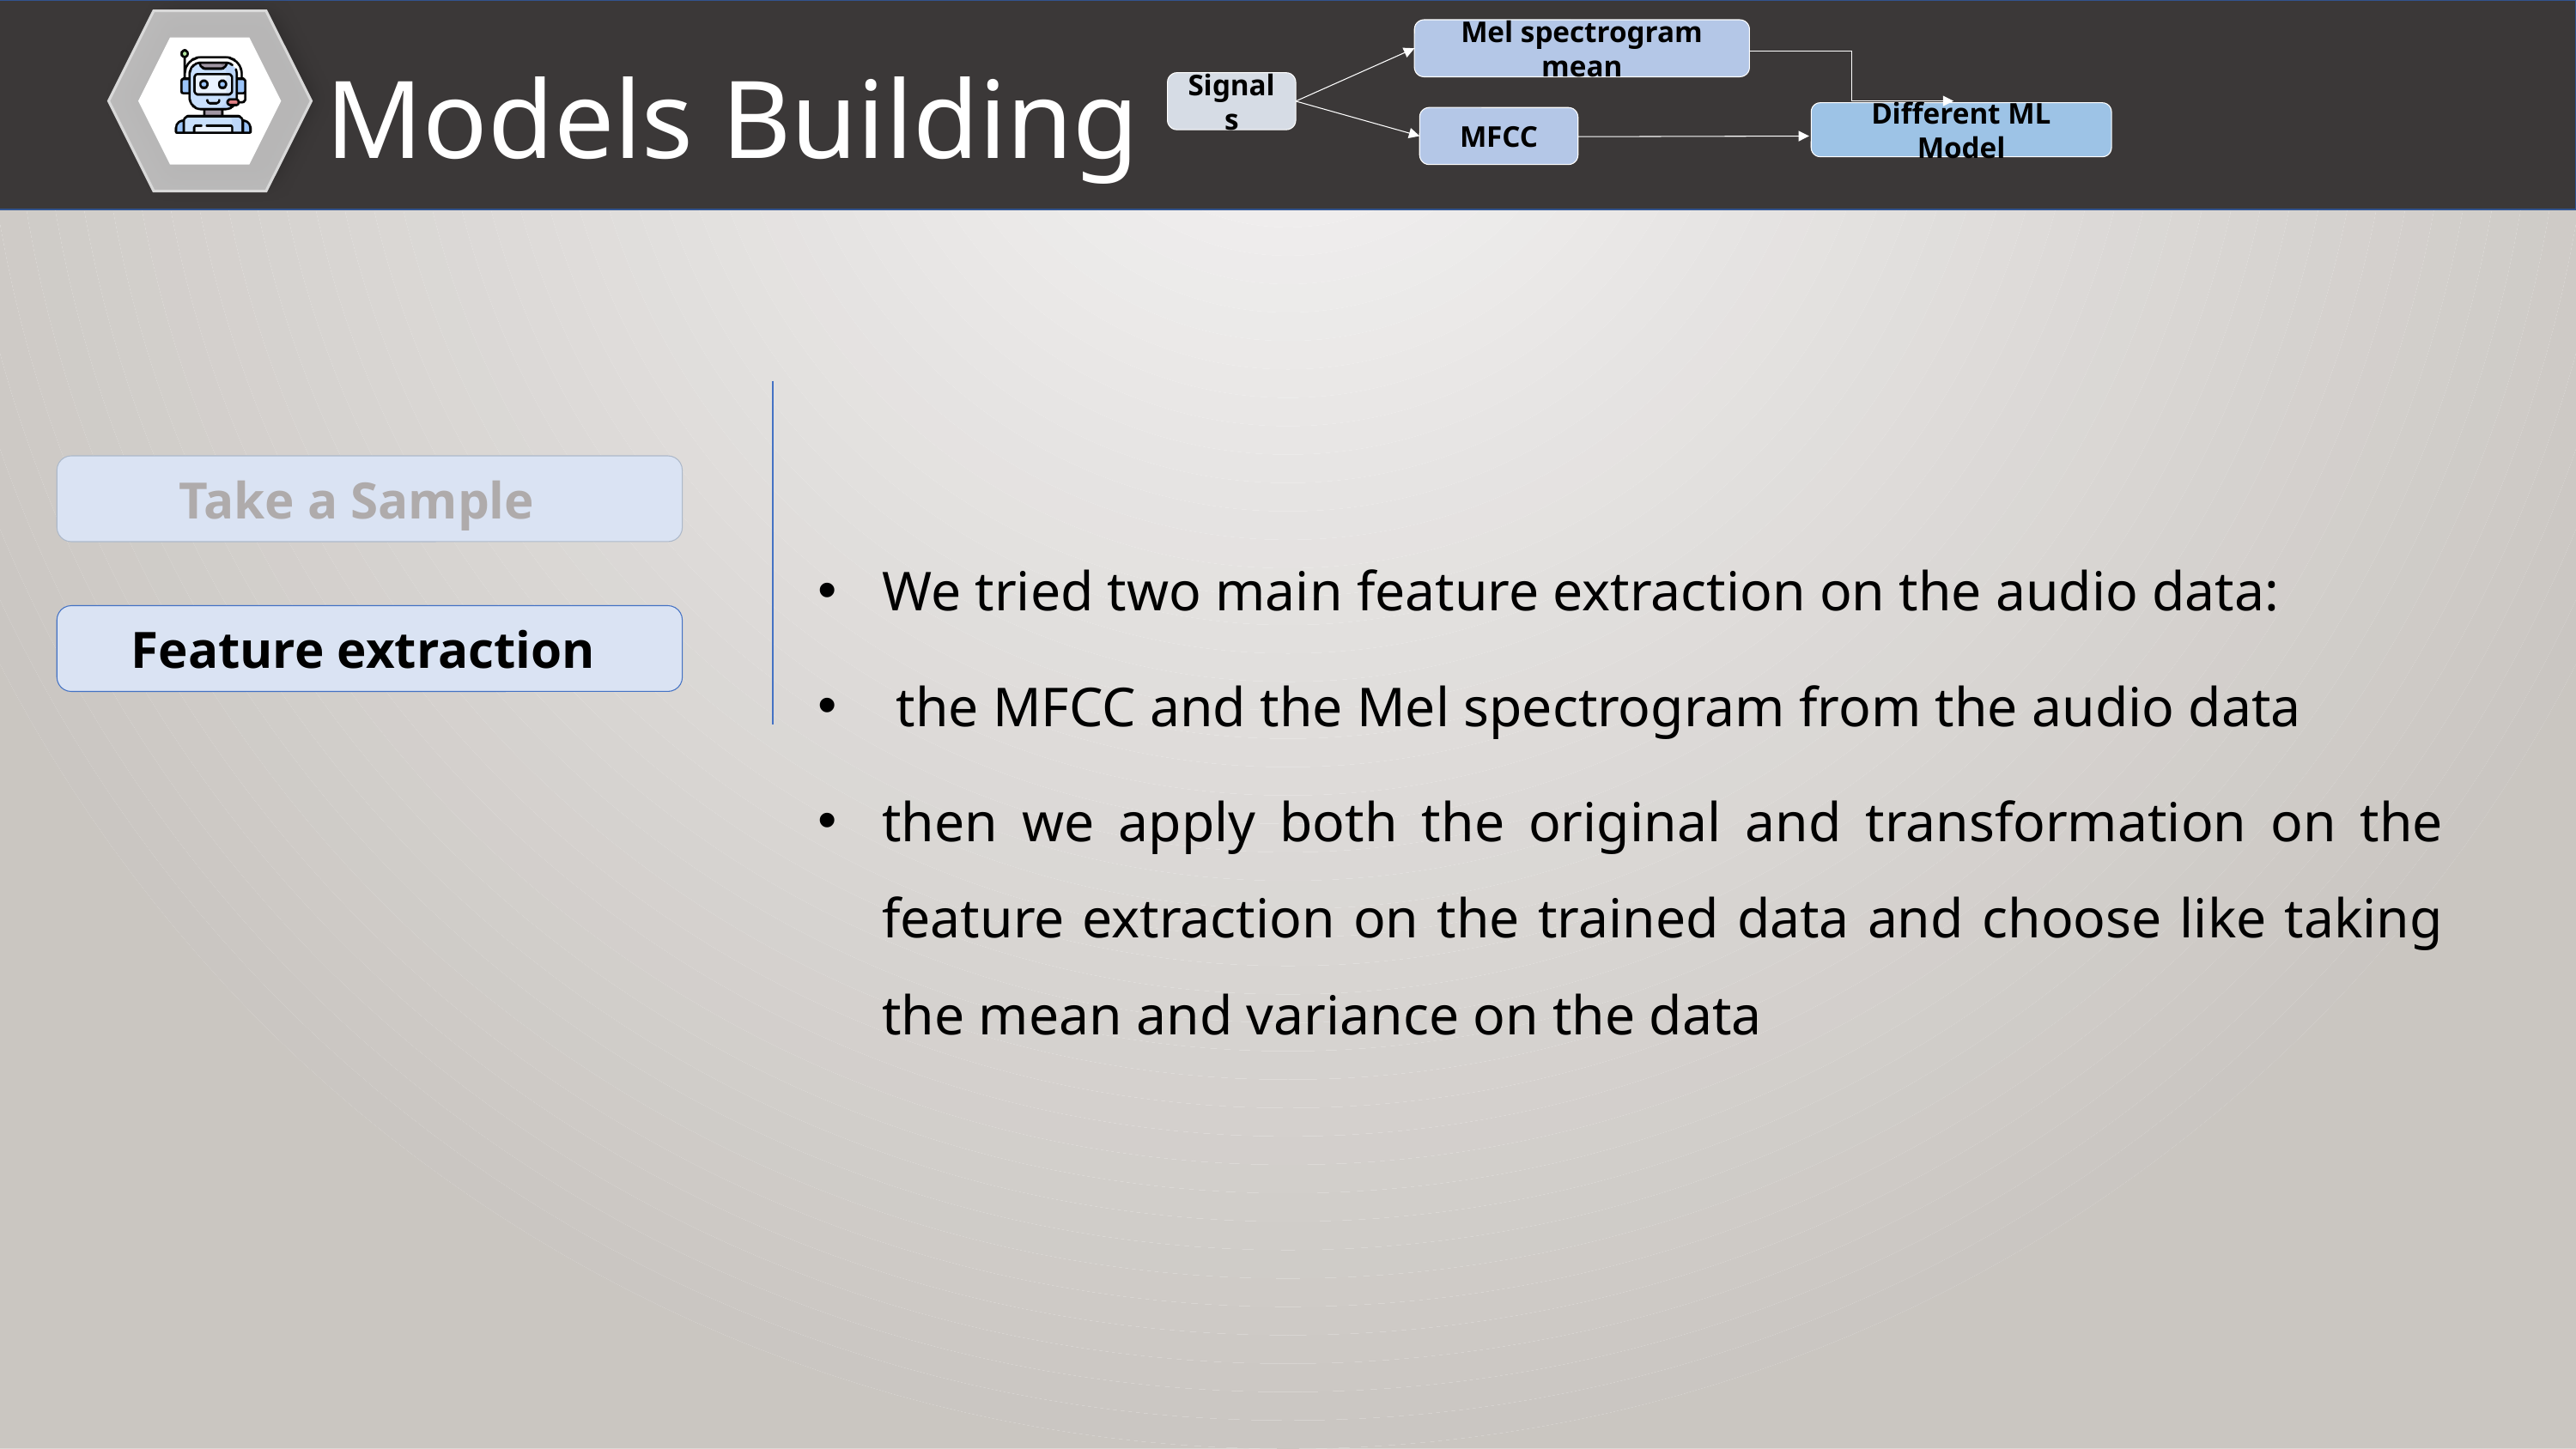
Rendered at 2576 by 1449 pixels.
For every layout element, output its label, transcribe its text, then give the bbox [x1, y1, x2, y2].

text_box Different ML Model [1810, 102, 2112, 158]
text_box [1749, 51, 1954, 101]
text_box Mel spectrogram mean [1413, 19, 1750, 78]
text_box MFCC [1419, 106, 1579, 166]
text_box [0, 0, 2576, 210]
text_box We tried two main feature extraction on the audio data: the MFCC and the Mel spectrogram from the audio data then we apply both the original and transformation on the feature extraction on the trained data and choose like taking the mean and variance on the data [805, 518, 2458, 1052]
text_box Models Building [313, 15, 1152, 186]
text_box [1296, 48, 1415, 100]
text_box Feature extraction [56, 604, 683, 693]
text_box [1296, 100, 1420, 136]
text_box Take a Sample [56, 455, 683, 543]
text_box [108, 10, 312, 191]
text_box Signals [1167, 72, 1296, 130]
